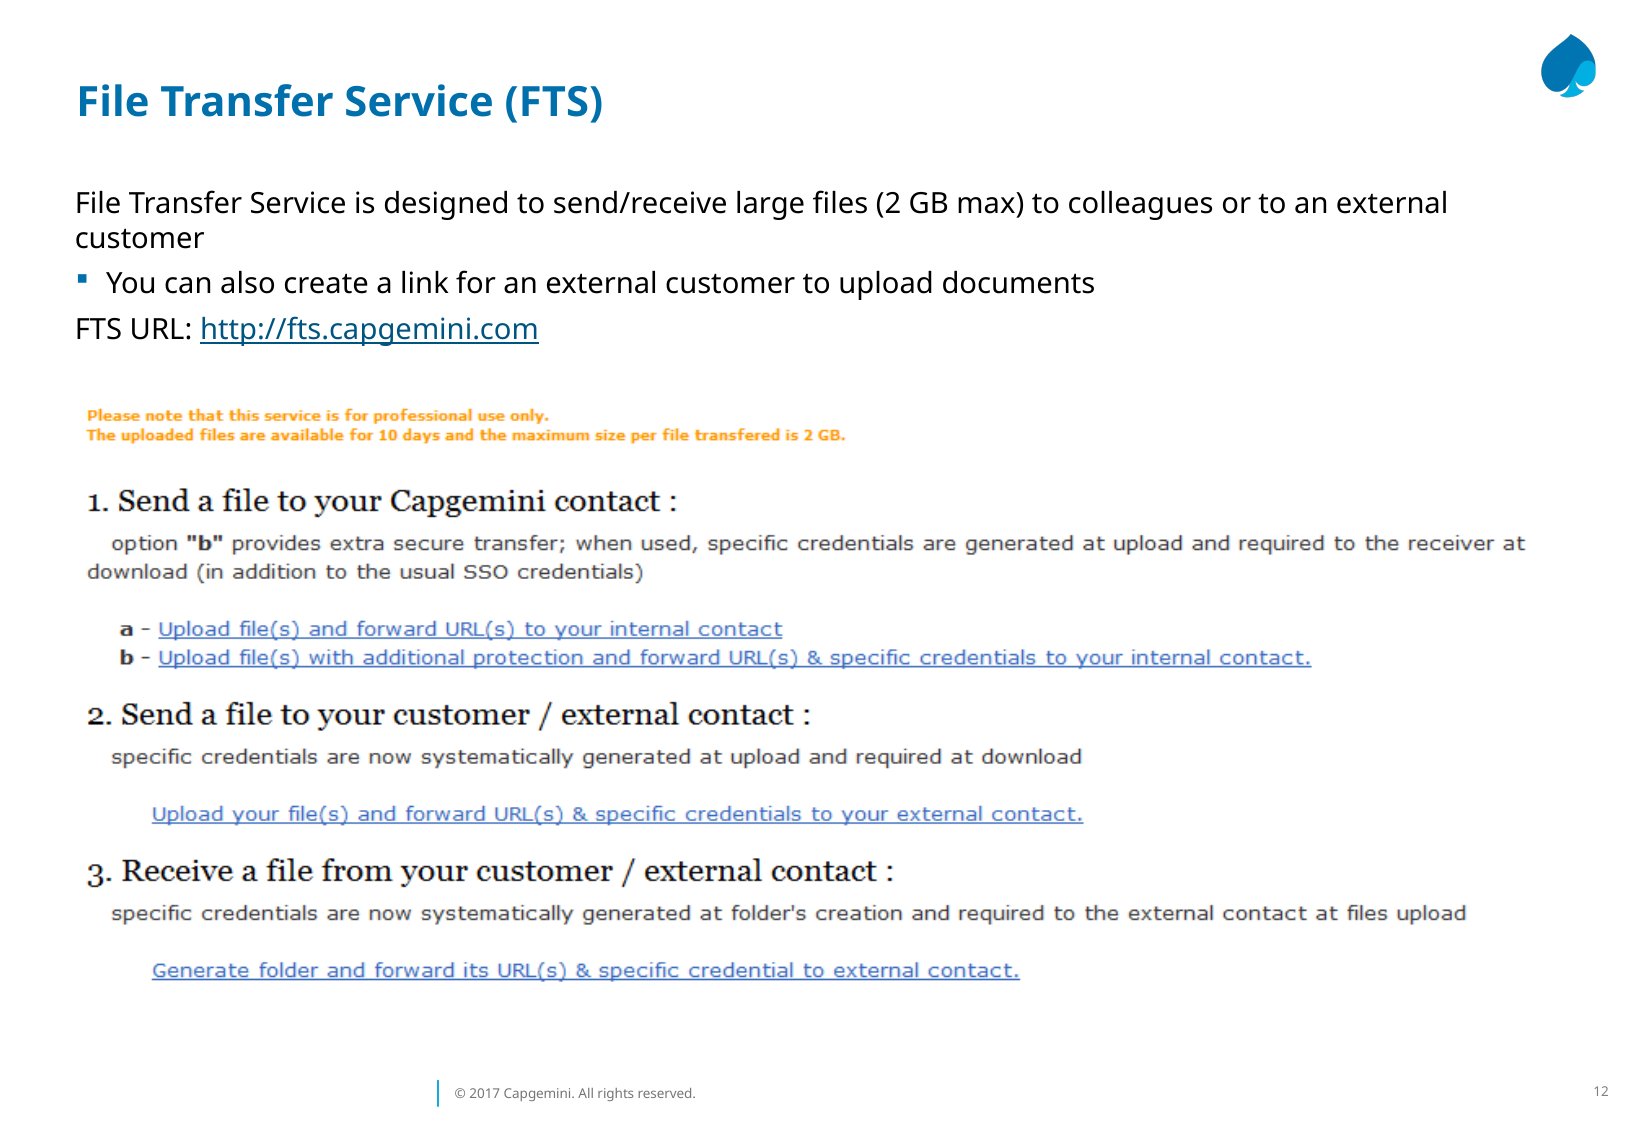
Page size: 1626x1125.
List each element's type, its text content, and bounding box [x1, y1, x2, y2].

list File Transfer Service is designed to send/receive large files (2 GB max) to colleagues or to an external customer You can also create a link for an external customer to upload documents FTS URL: http://fts.capgemini.com [74, 184, 1521, 397]
title File Transfer Service (FTS) [76, 34, 1625, 125]
picture [74, 397, 1540, 997]
